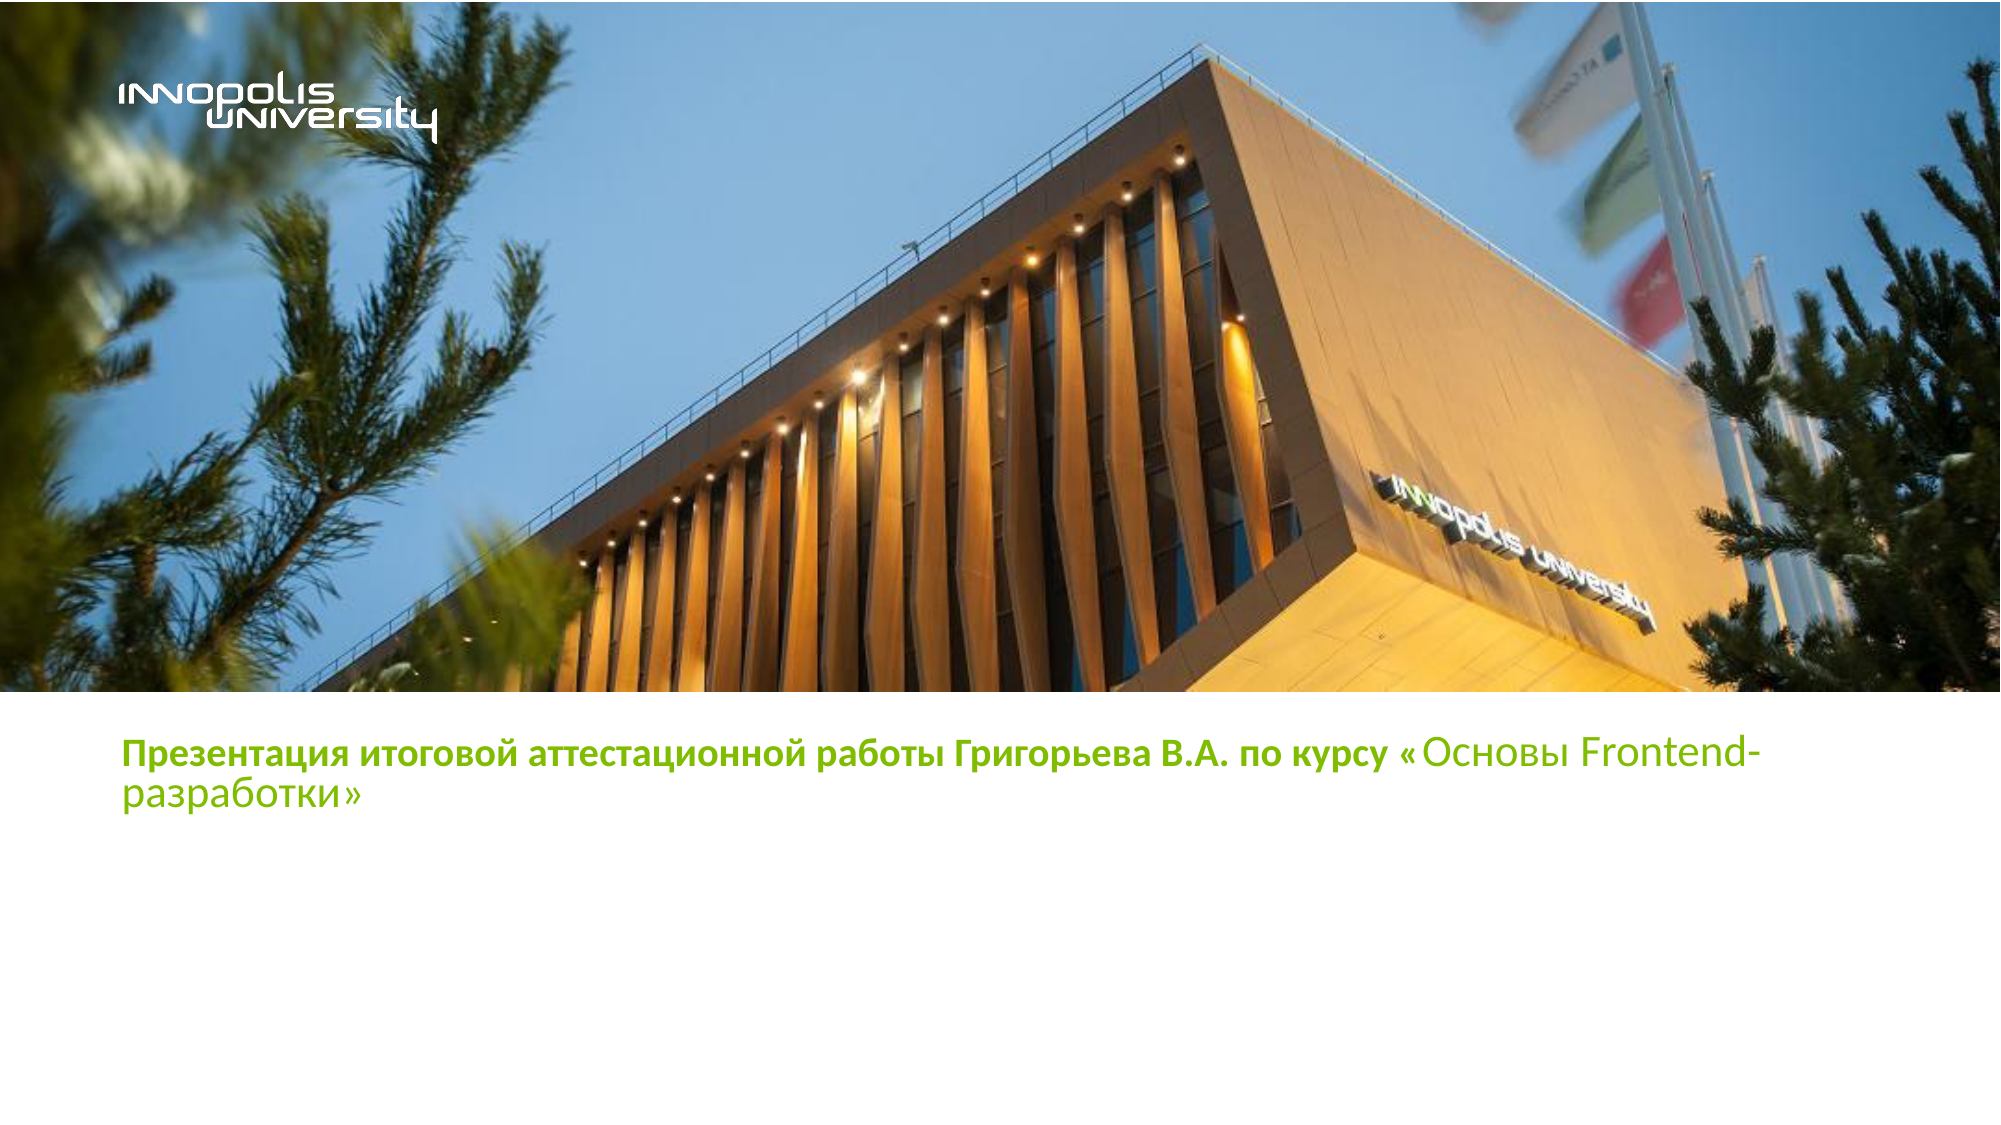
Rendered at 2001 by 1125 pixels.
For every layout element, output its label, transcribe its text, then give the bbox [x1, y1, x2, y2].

picture [0, 2, 2000, 693]
title Презентация итоговой аттестационной работы Григорьева В.А. по курсу «Основы Frontend-разработки» [106, 726, 1803, 824]
